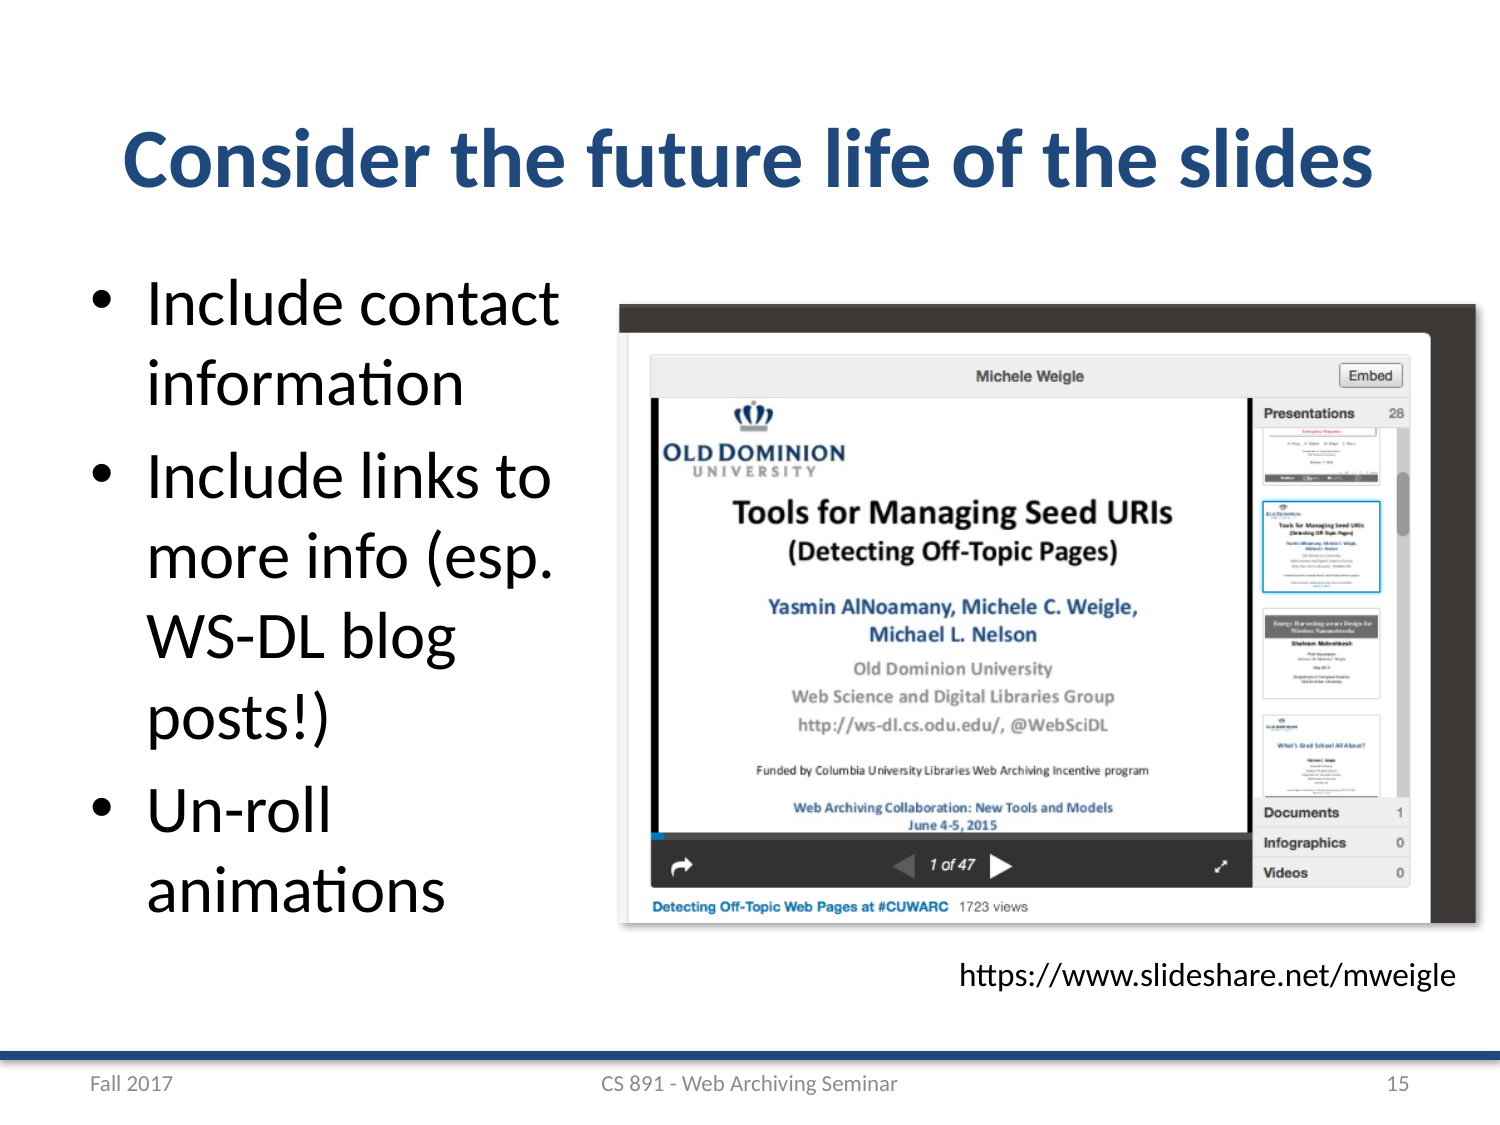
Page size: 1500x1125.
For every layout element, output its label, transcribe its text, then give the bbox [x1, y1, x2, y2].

slide_number 15 [1074, 1062, 1425, 1103]
title Consider the future life of the slides [75, 83, 1425, 225]
picture [618, 303, 1476, 923]
footer CS 891 - Web Archiving Seminar [512, 1062, 988, 1103]
text_box https://www.slideshare.net/mweigle [944, 945, 1473, 1001]
slide_number Fall 2017 [75, 1062, 425, 1103]
list Include contact information Include links to more info (esp. WS-DL blog posts!) Un-roll animations [75, 251, 587, 976]
